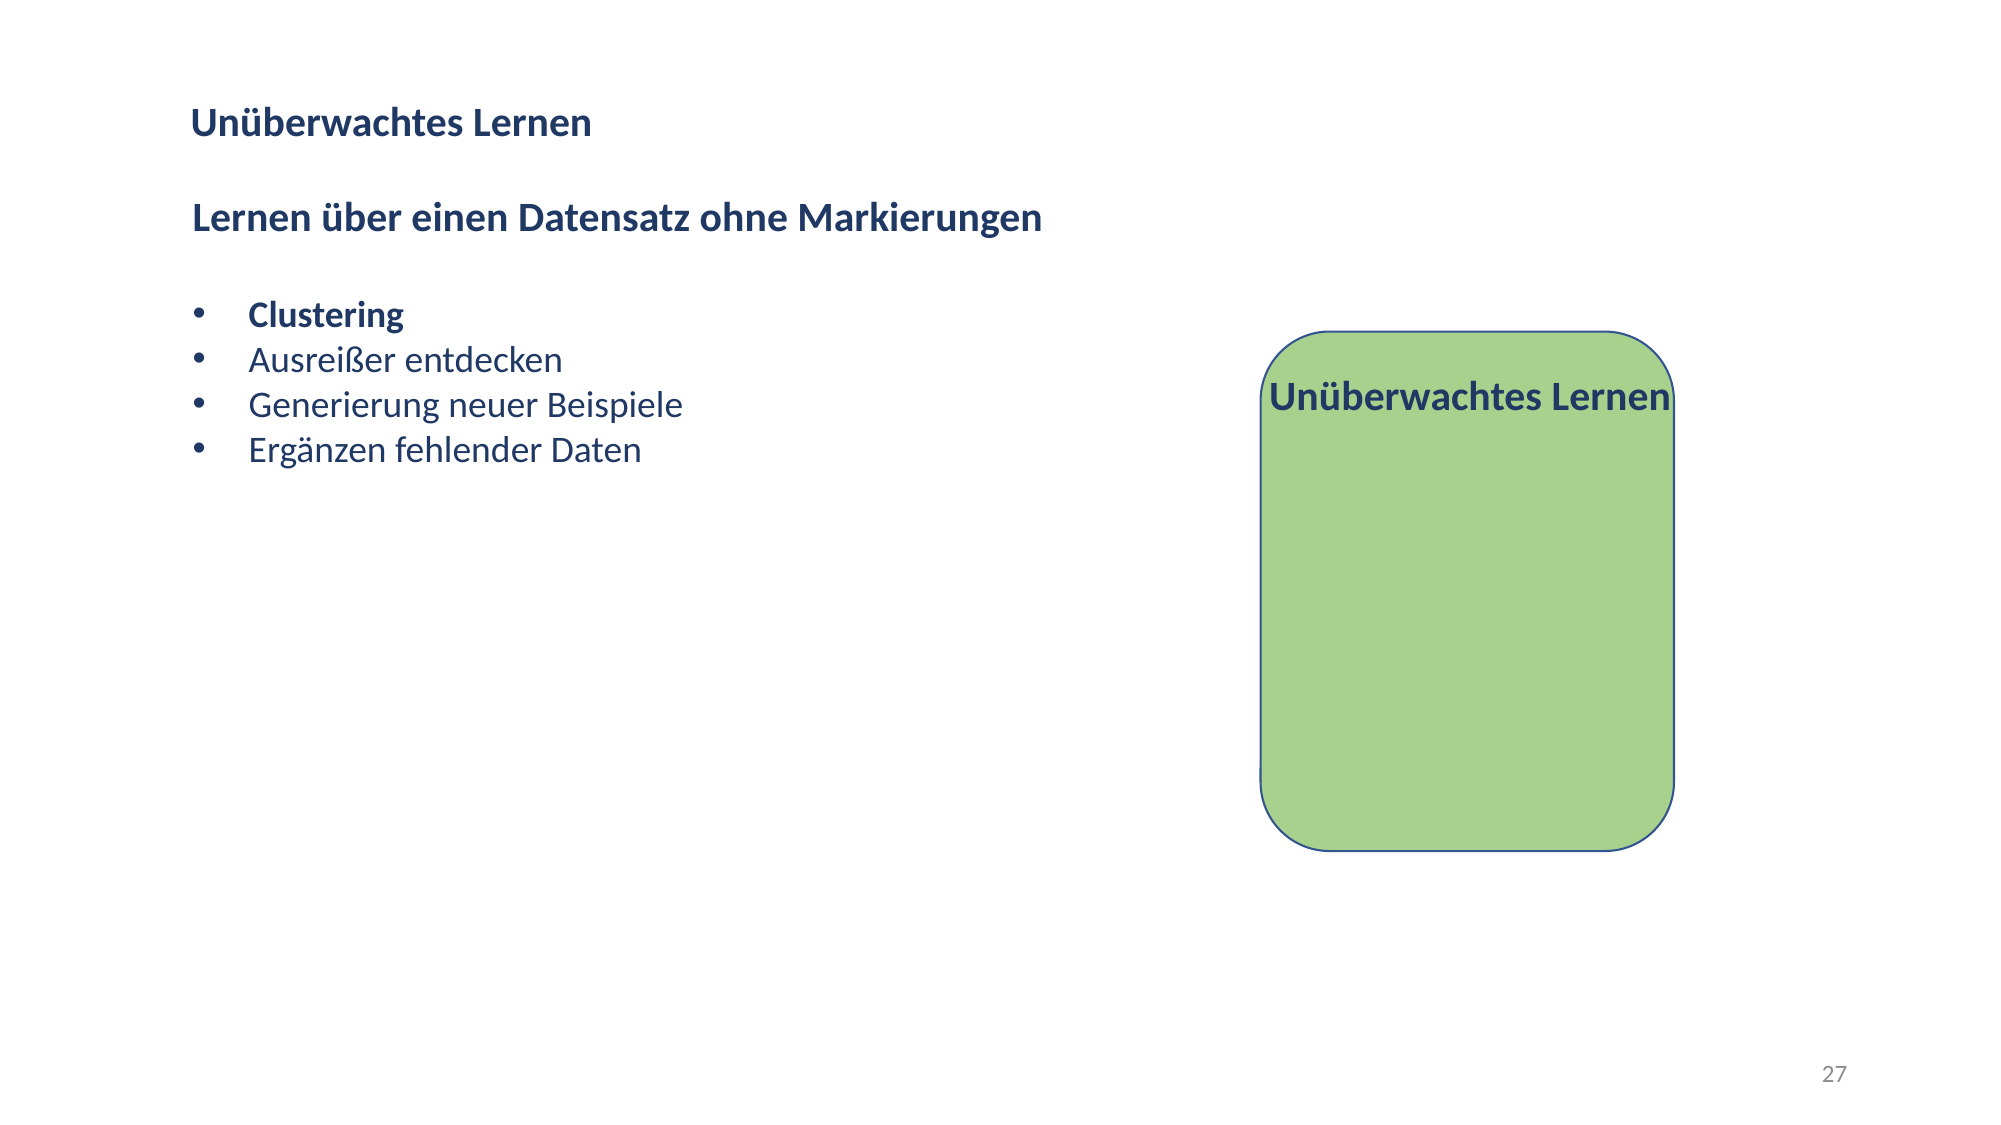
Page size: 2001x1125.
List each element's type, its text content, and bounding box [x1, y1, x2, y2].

slide_number 27 [1412, 1042, 1863, 1103]
text_box Unüberwachtes Lernen [1253, 361, 1687, 427]
text_box Unüberwachtes Lernen [175, 87, 608, 153]
text_box [1271, 330, 1663, 361]
text_box [1259, 427, 1676, 853]
text_box Lernen über einen Datensatz ohne Markierungen Clustering Ausreißer entdecken Generierung neuer Beispiele Ergänzen fehlender Daten [177, 182, 1059, 478]
